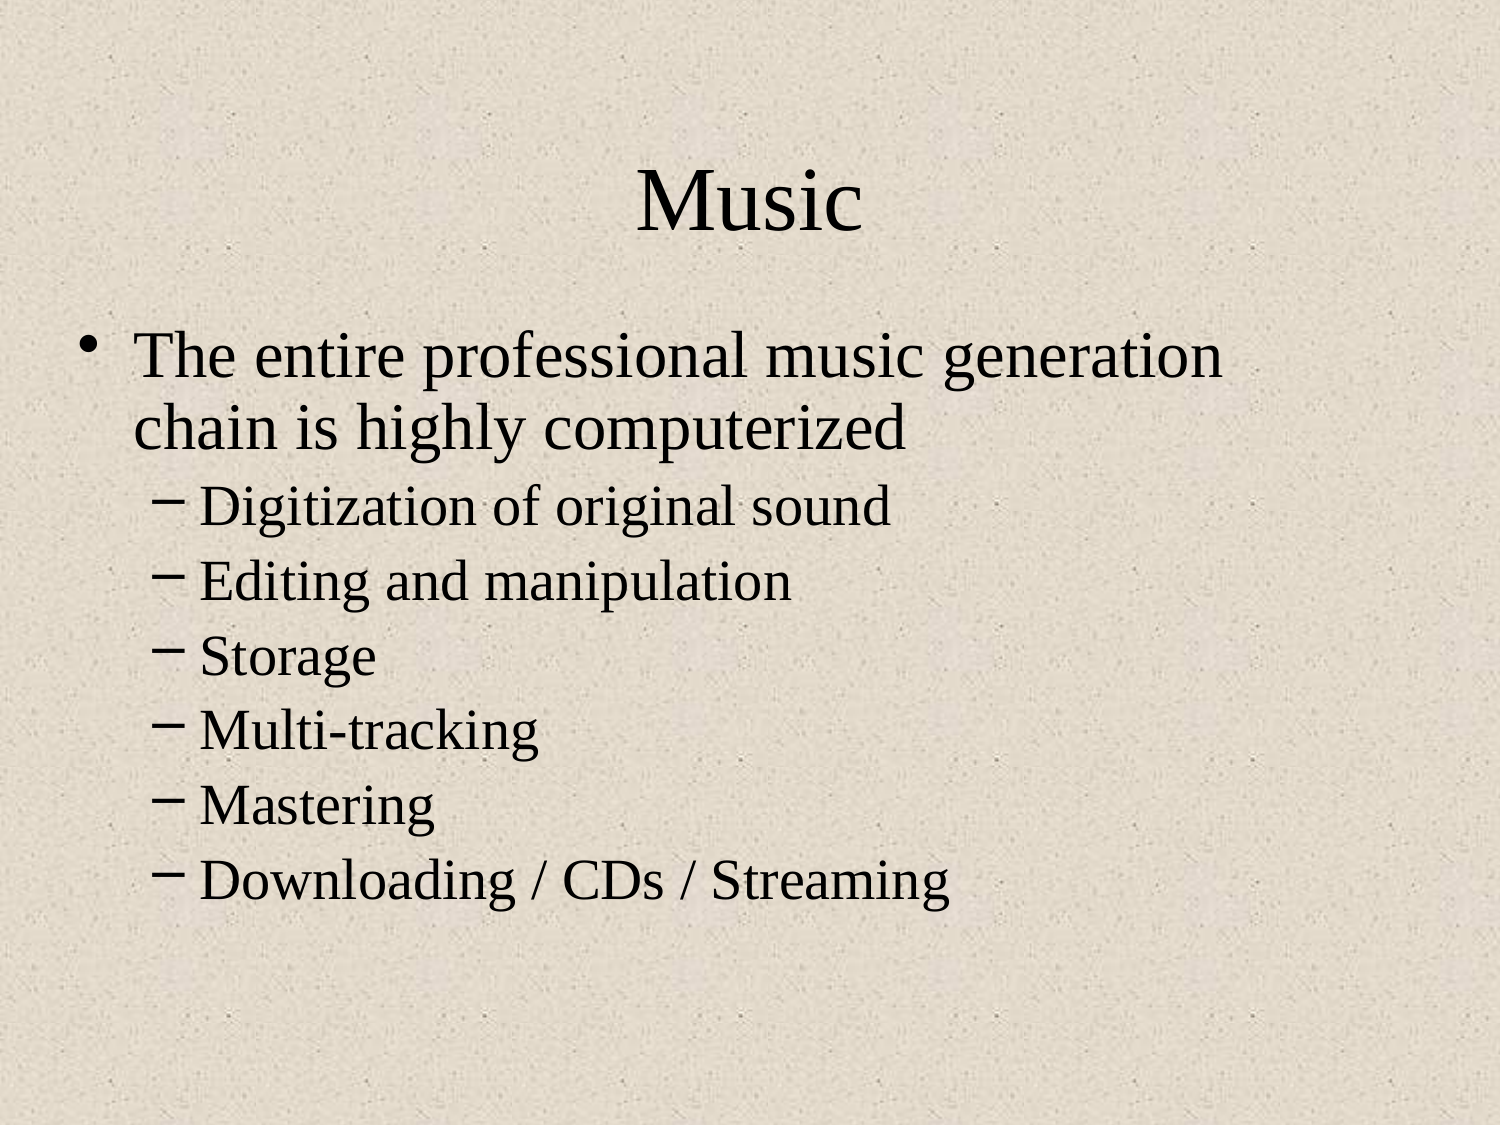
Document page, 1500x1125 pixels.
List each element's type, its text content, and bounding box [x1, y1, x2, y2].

title Music [112, 99, 1388, 288]
picture [0, 0, 1500, 1125]
list The entire professional music generation chain is highly computerized Digitization of original sound Editing and manipulation Storage Multi-tracking Mastering Downloading / CDs / Streaming [62, 312, 1338, 988]
